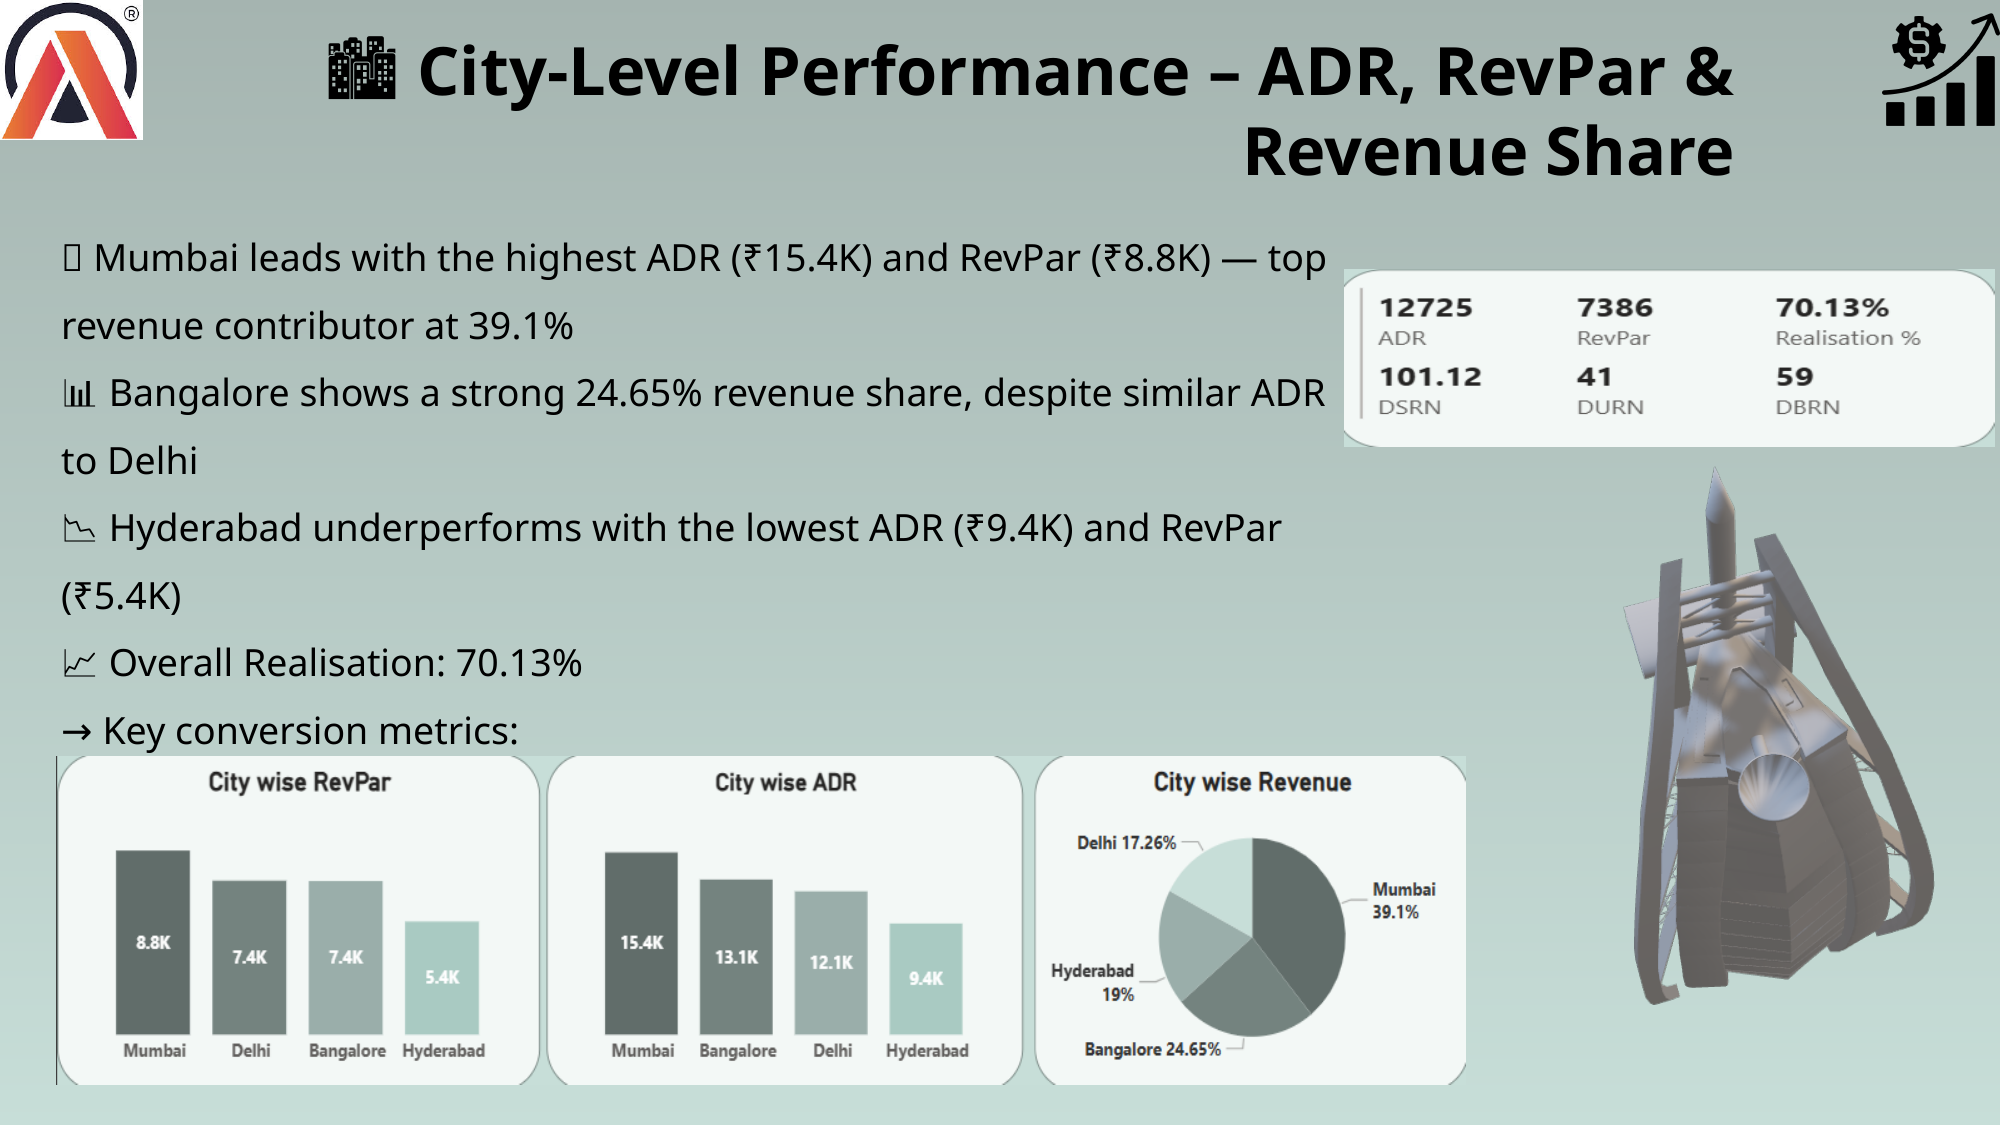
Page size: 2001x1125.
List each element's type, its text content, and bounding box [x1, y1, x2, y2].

picture [56, 756, 1466, 1085]
picture [1344, 269, 1995, 447]
text_box 🏙️ City-Level Performance – ADR, RevPar & Revenue Share [188, 21, 1750, 197]
picture [1882, 10, 2000, 129]
picture [1560, 460, 1940, 1081]
picture [0, 0, 143, 140]
text_box 💸 Mumbai leads with the highest ADR (₹15.4K) and RevPar (₹8.8K) — top revenue contributor at 39.1% 📊 Bangalore shows a strong 24.65% revenue share, despite similar ADR to Delhi 📉 Hyderabad underperforms with the lowest ADR (₹9.4K) and RevPar (₹5.4K) 📈 Overall Realisation: 70.13% → Key conversion metrics: ADR: ₹12,725 | RevPar: ₹7,386 | DBRN: 59 | DSRN: 101.12 | DURN: 41 [46, 204, 1345, 827]
